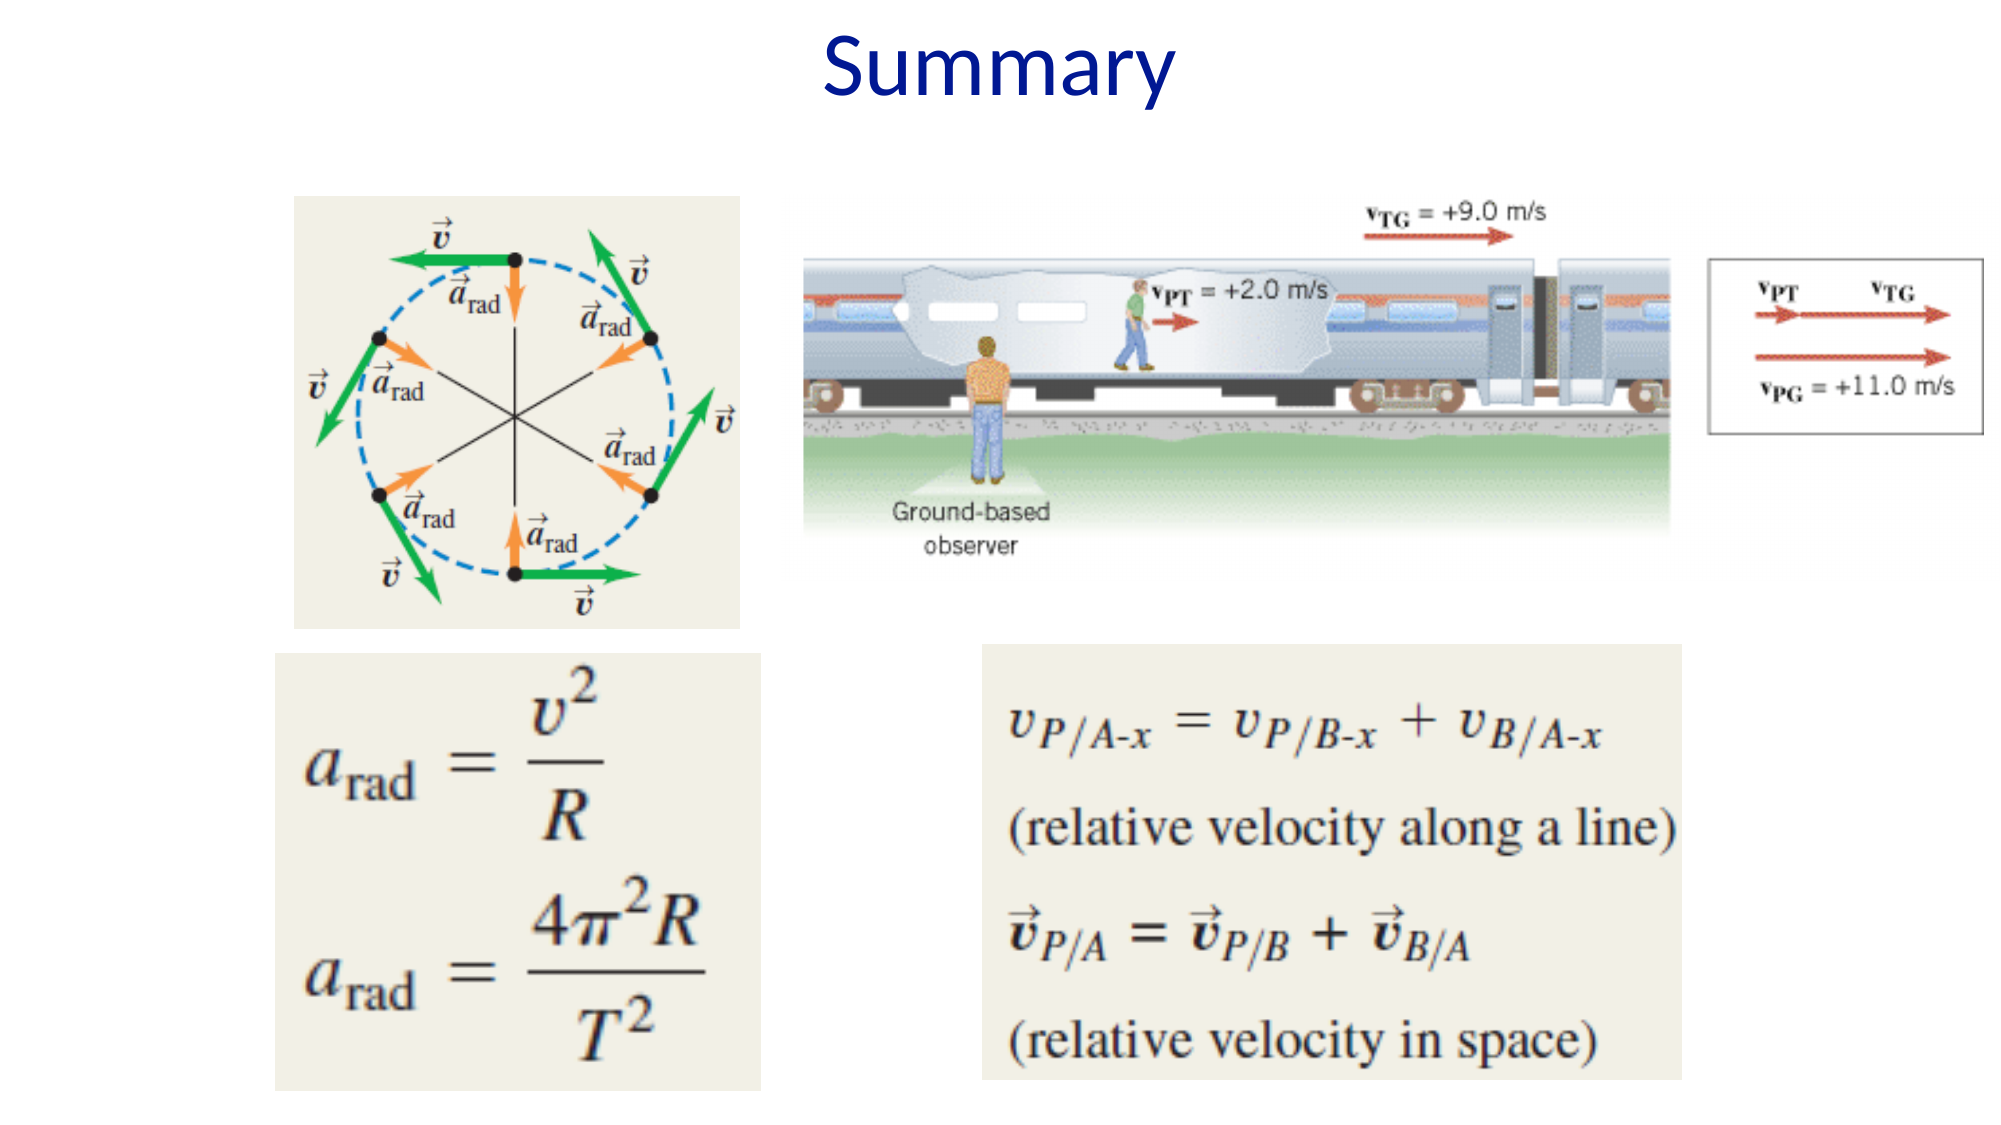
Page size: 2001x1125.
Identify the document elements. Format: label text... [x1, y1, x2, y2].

picture [781, 194, 2000, 581]
picture [294, 196, 740, 629]
picture [275, 653, 761, 1091]
text_box Summary [13, 0, 1986, 131]
picture [982, 644, 1682, 1080]
